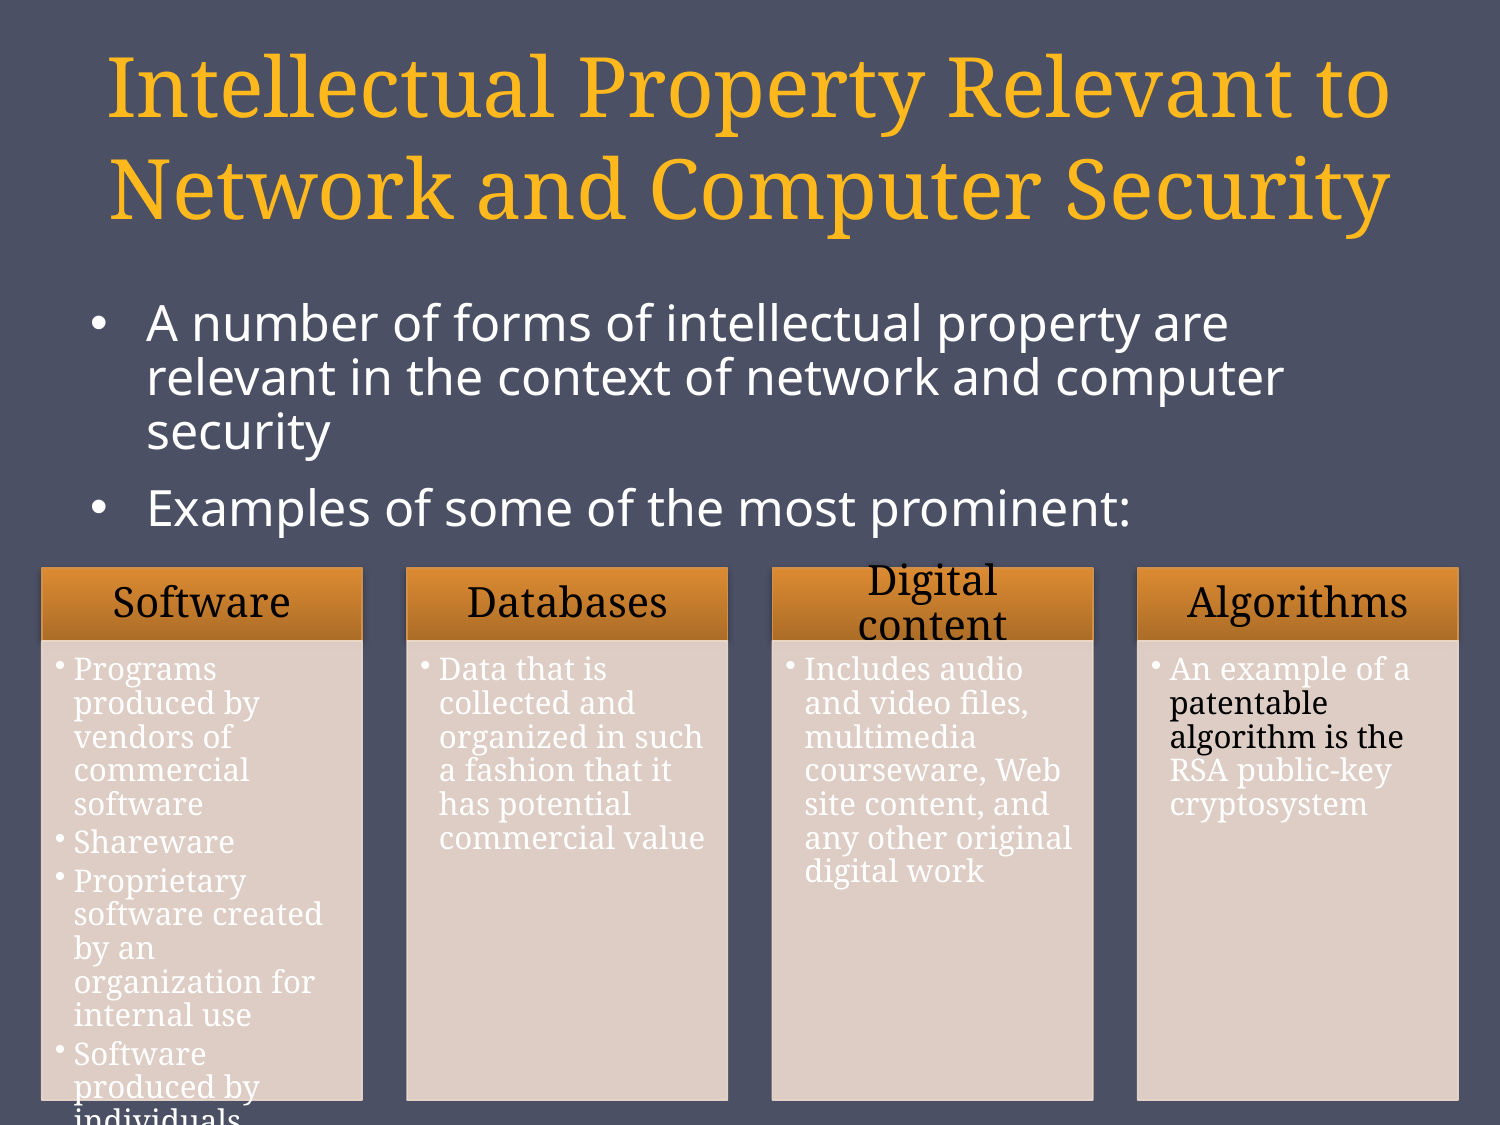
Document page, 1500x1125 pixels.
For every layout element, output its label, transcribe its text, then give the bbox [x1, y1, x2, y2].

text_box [41, 562, 1459, 1107]
list A number of forms of intellectual property are relevant in the context of network and computer security Examples of some of the most prominent: [75, 290, 1425, 560]
title Intellectual Property Relevant to Network and Computer Security [0, 0, 1500, 244]
